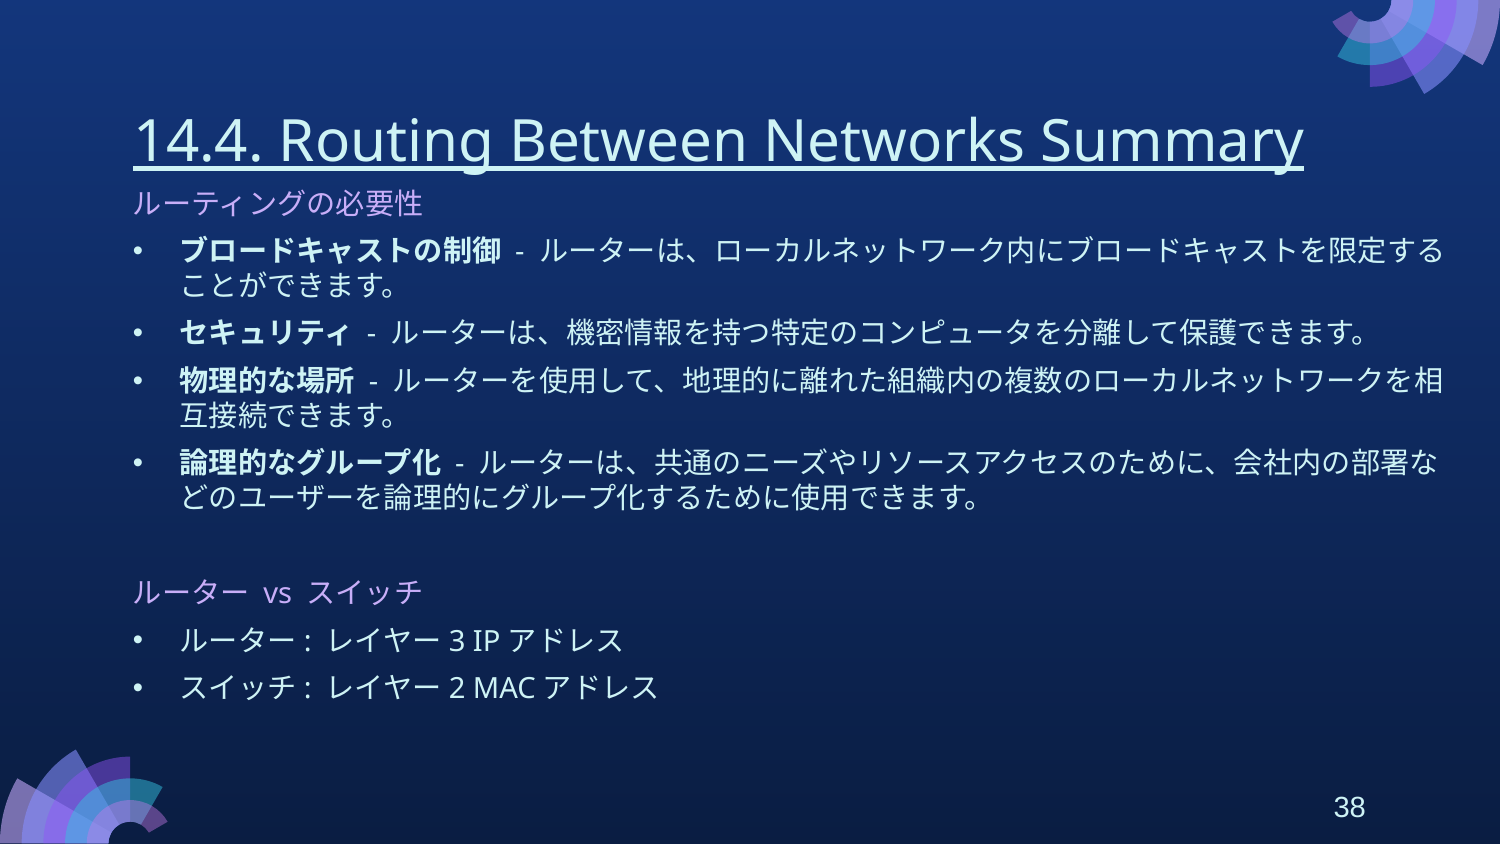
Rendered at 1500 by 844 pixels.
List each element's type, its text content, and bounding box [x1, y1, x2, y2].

text_box ルーティングの必要性 ブロードキャストの制御 - ルーターは、ローカルネットワーク内にブロードキャストを限定することができます。 セキュリティ - ルーターは、機密情報を持つ特定のコンピュータを分離して保護できます。 物理的な場所 - ルーターを使用して、地理的に離れた組織内の複数のローカルネットワークを相互接続できます。 論理的なグループ化 - ルーターは、共通のニーズやリソースアクセスのために、会社内の部署などのユーザーを論理的にグループ化するために使用できます。 ルーター vs スイッチ ルーター: レイヤー3 IPアドレス スイッチ: レイヤー2 MACアドレス [118, 177, 1469, 712]
title 14.4. Routing Between Networks Summary [118, 88, 1486, 183]
